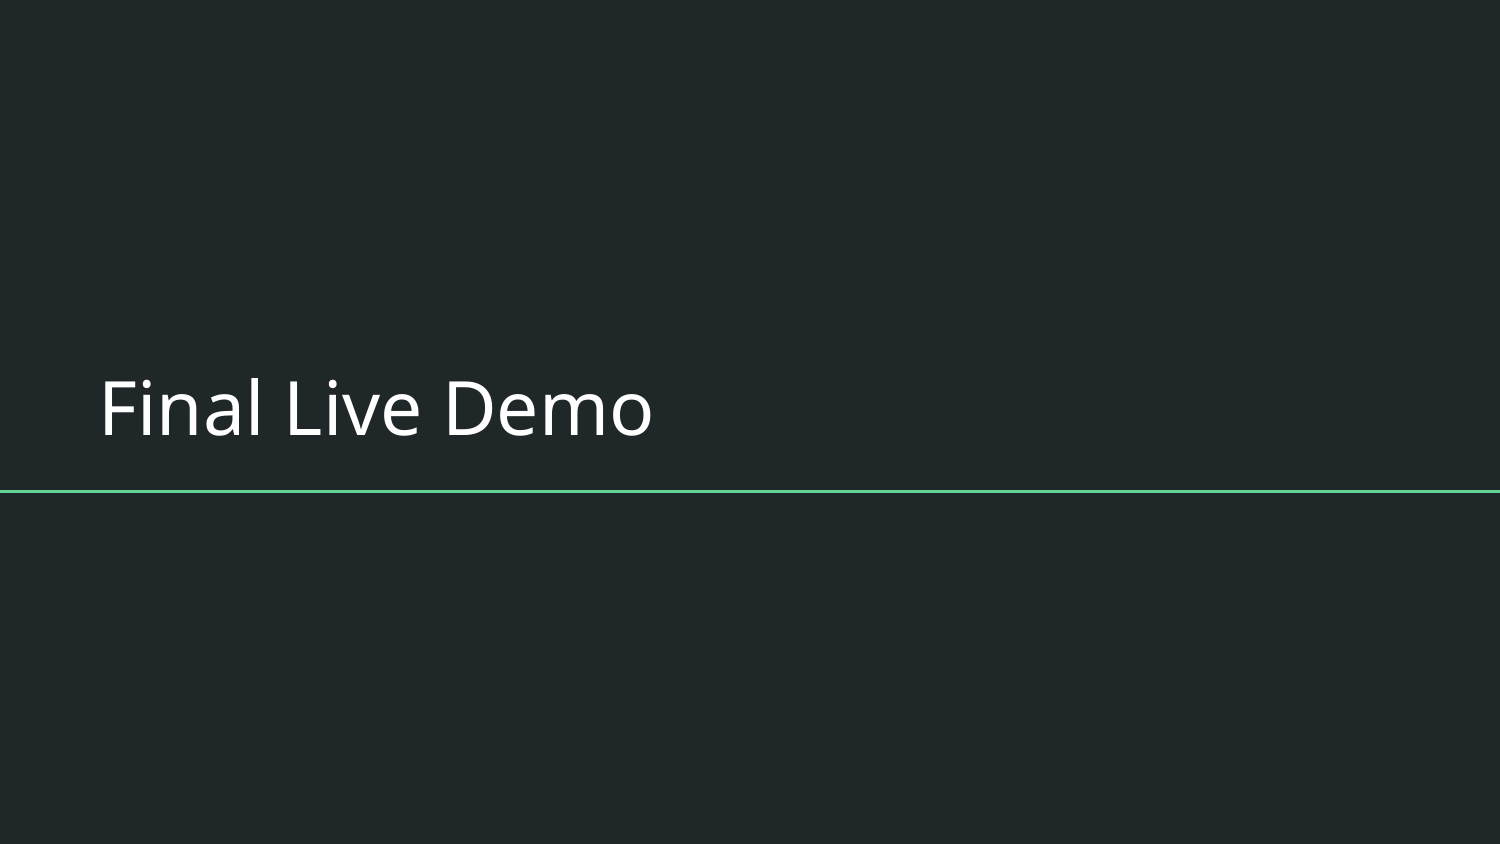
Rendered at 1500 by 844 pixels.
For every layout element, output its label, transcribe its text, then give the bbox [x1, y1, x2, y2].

title Final Live Demo [83, 337, 1417, 466]
